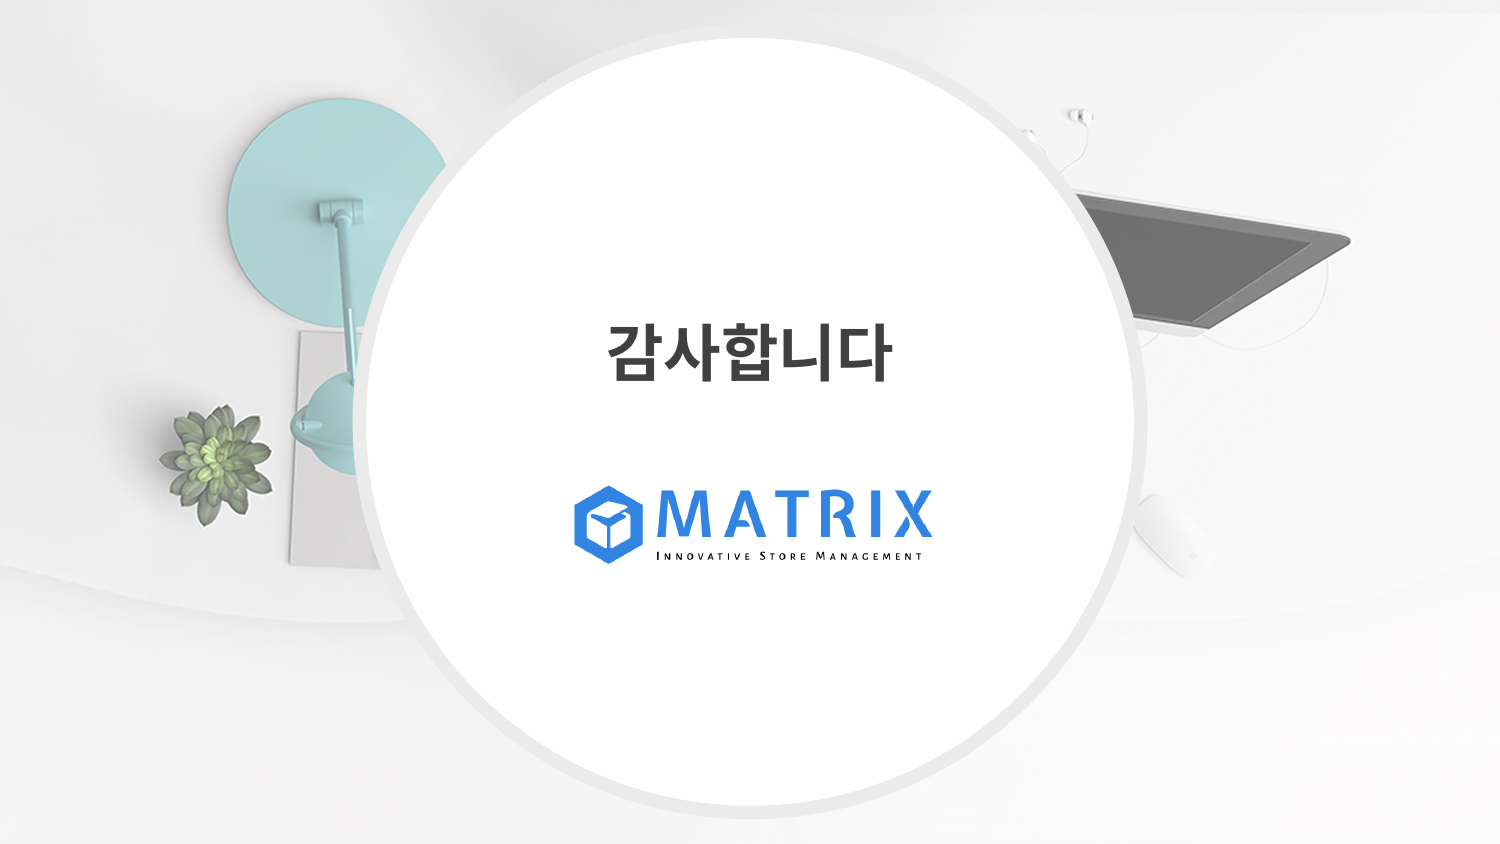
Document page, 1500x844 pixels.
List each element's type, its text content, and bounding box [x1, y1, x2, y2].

text_box [363, 35, 1136, 808]
picture [565, 484, 935, 567]
list 감사합니다 [442, 303, 1058, 399]
text_box [0, 0, 1500, 844]
text_box [350, 22, 1150, 822]
